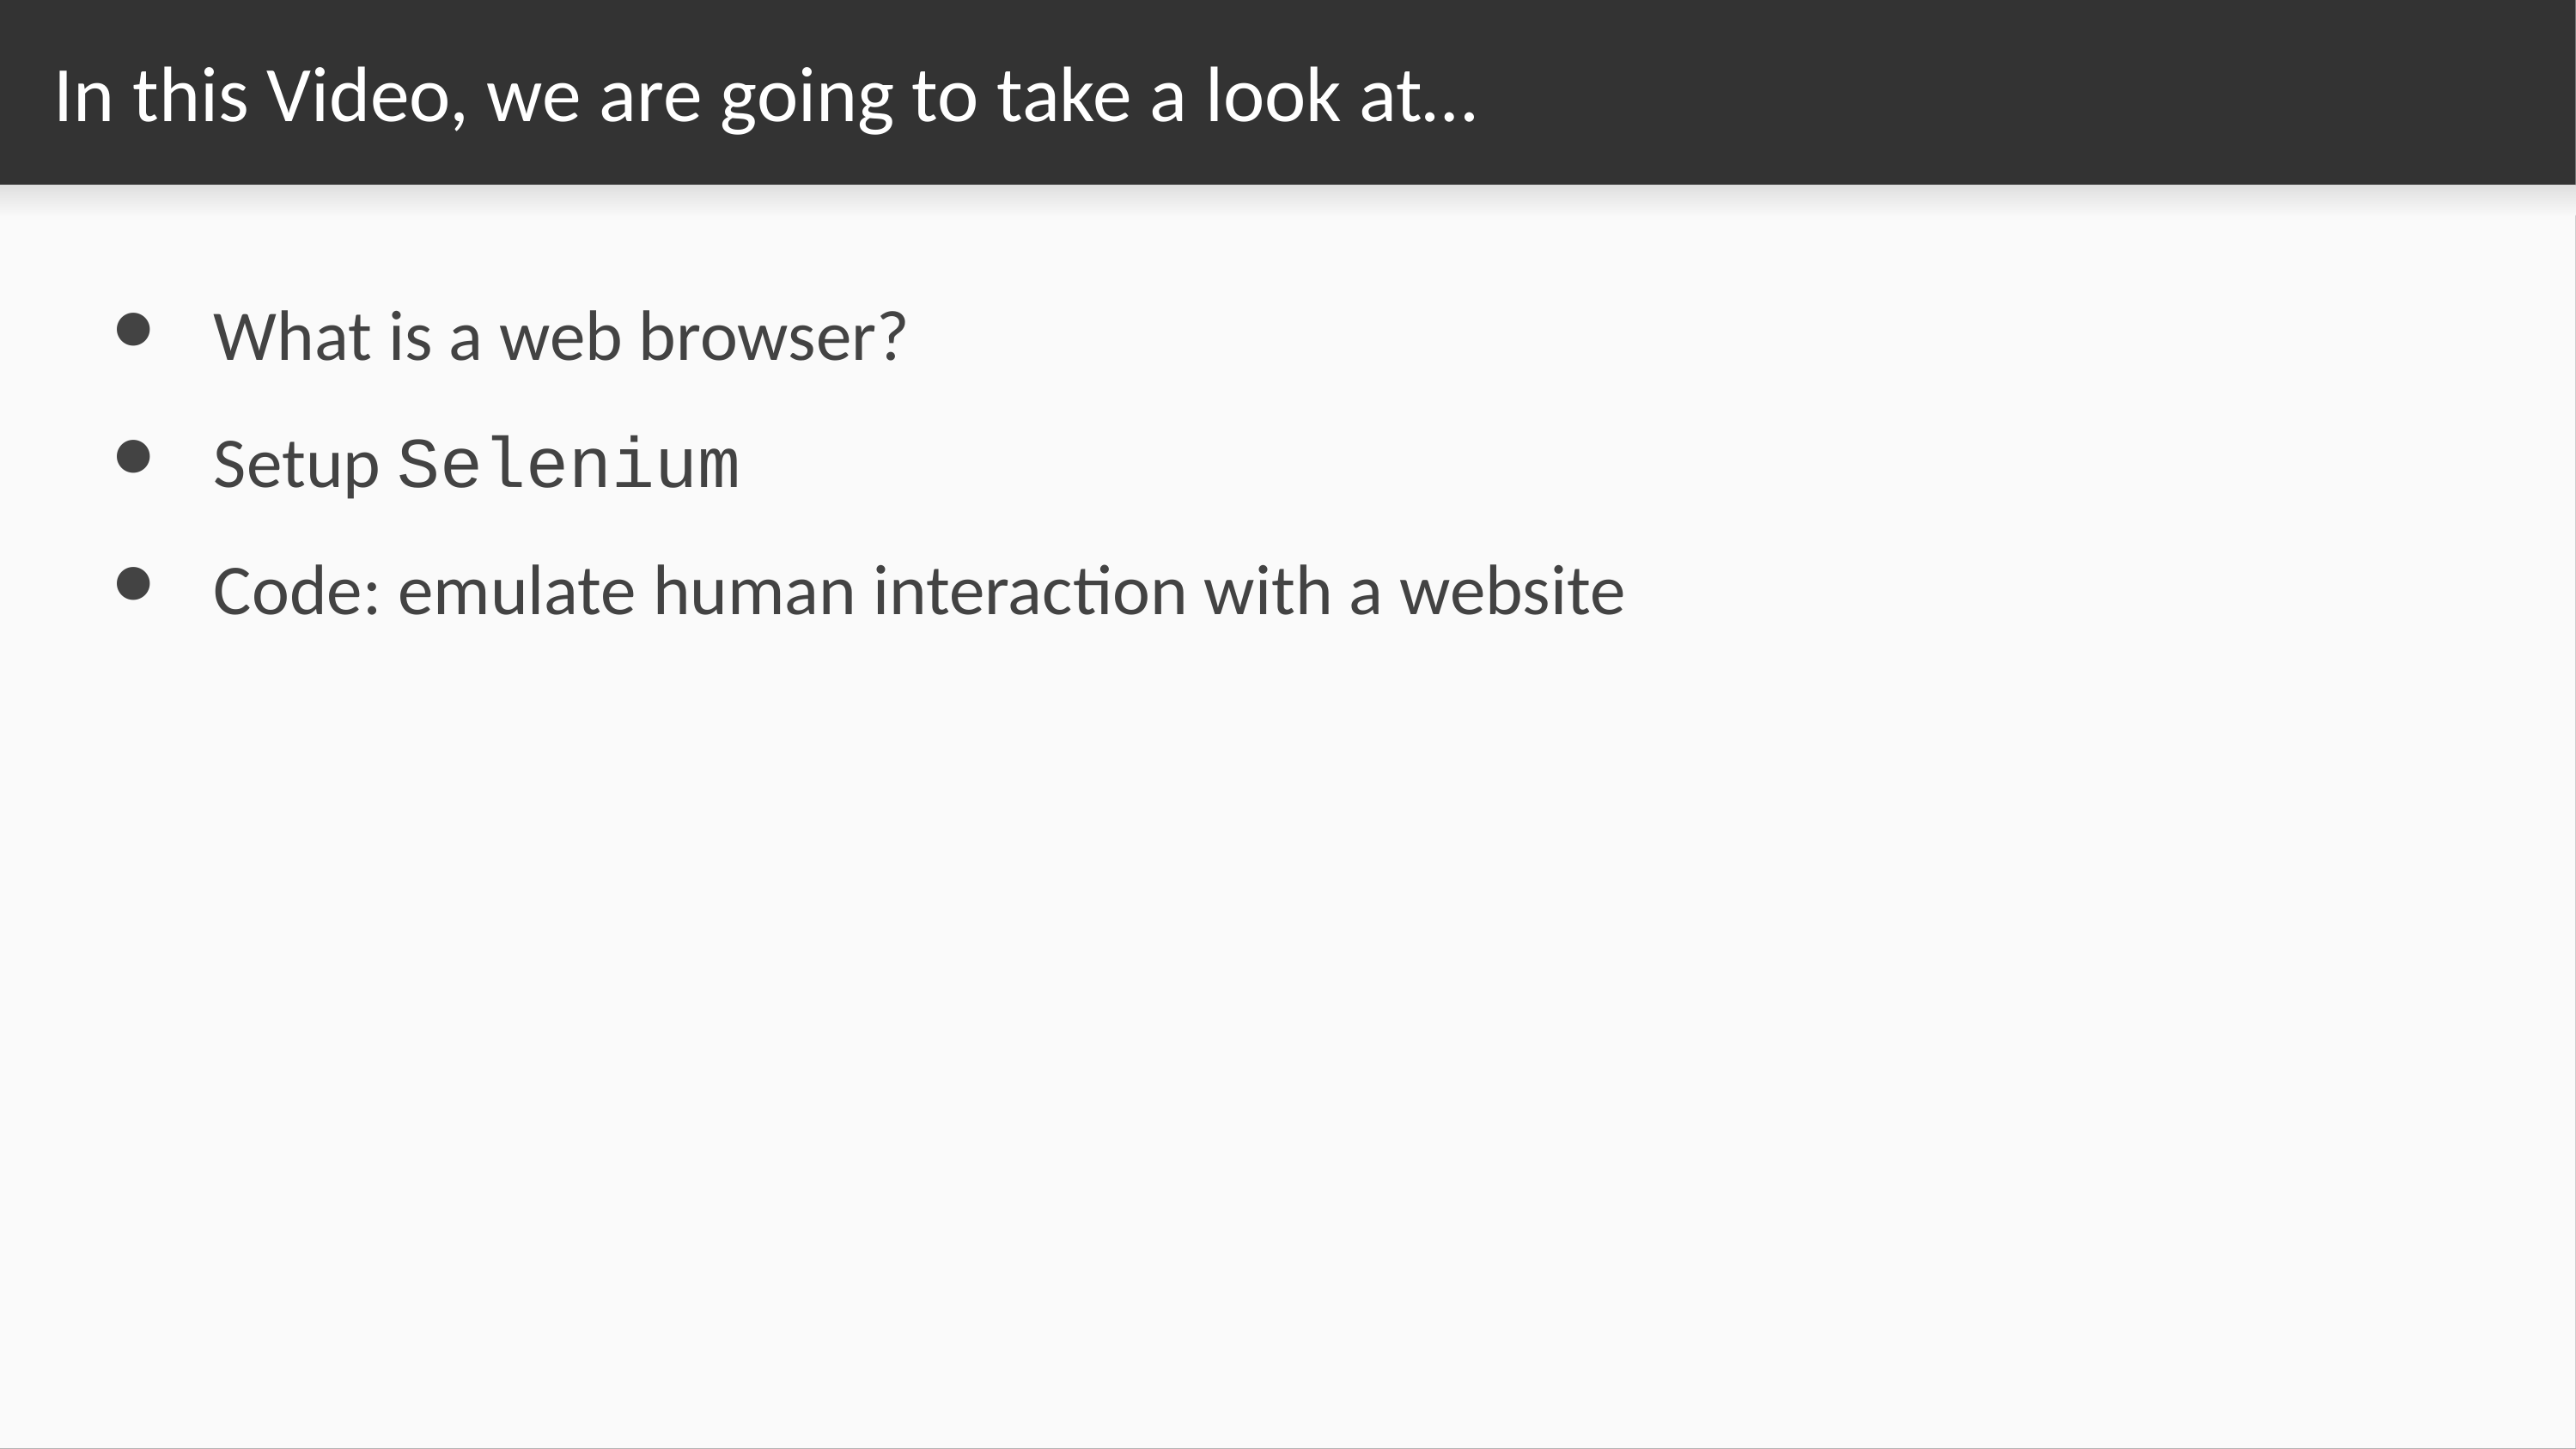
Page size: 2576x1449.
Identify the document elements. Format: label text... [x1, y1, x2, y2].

title In this Video, we are going to take a look at… [27, 4, 2514, 175]
list What is a web browser? Setup Selenium Code: emulate human interaction with a website [59, 250, 2514, 732]
